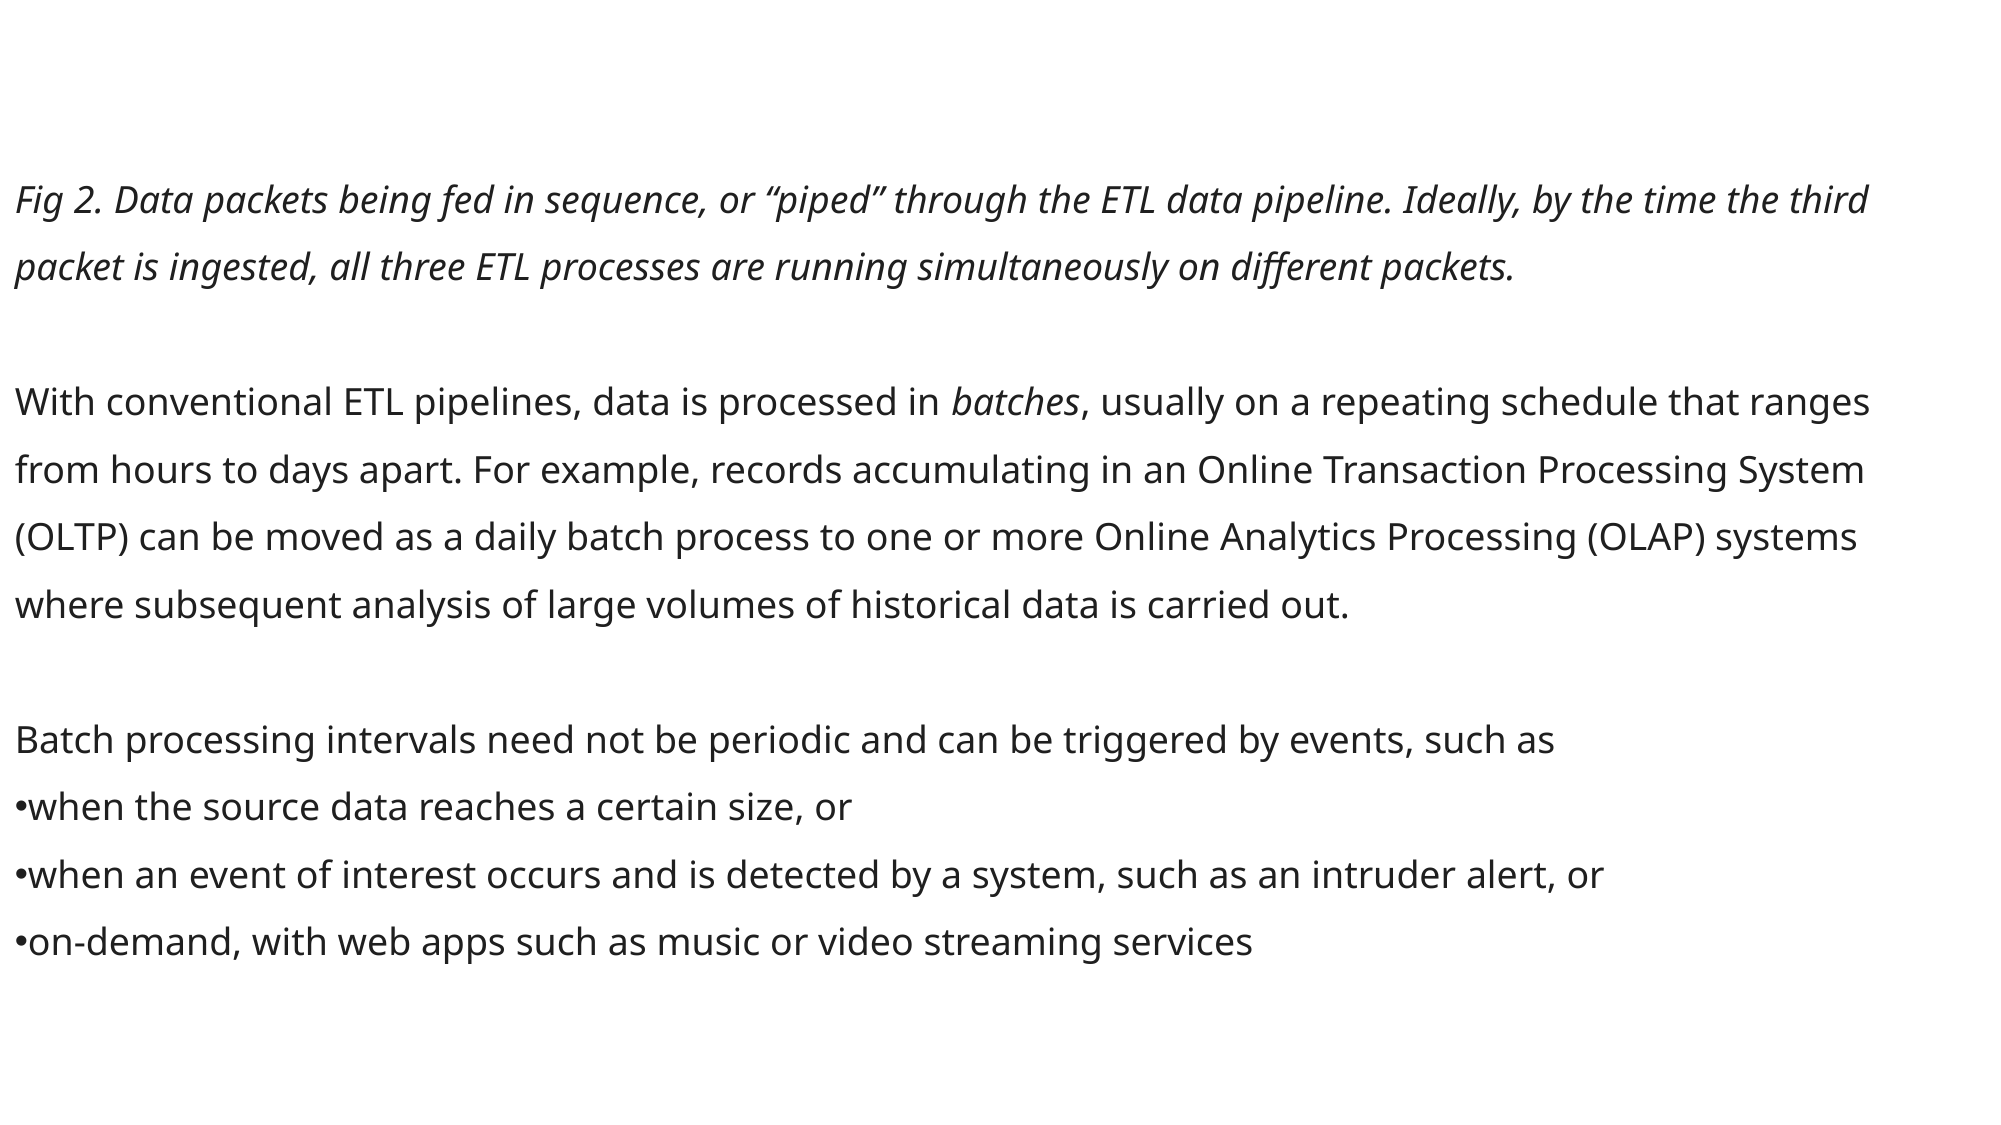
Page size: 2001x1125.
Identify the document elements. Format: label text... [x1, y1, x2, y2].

text_box Fig 2. Data packets being fed in sequence, or “piped” through the ETL data pipeline. Ideally, by the time the third packet is ingested, all three ETL processes are running simultaneously on different packets. With conventional ETL pipelines, data is processed in batches, usually on a repeating schedule that ranges from hours to days apart. For example, records accumulating in an Online Transaction Processing System (OLTP) can be moved as a daily batch process to one or more Online Analytics Processing (OLAP) systems where subsequent analysis of large volumes of historical data is carried out. Batch processing intervals need not be periodic and can be triggered by events, such as when the source data reaches a certain size, or when an event of interest occurs and is detected by a system, such as an intruder alert, or on-demand, with web apps such as music or video streaming services [0, 145, 1959, 971]
